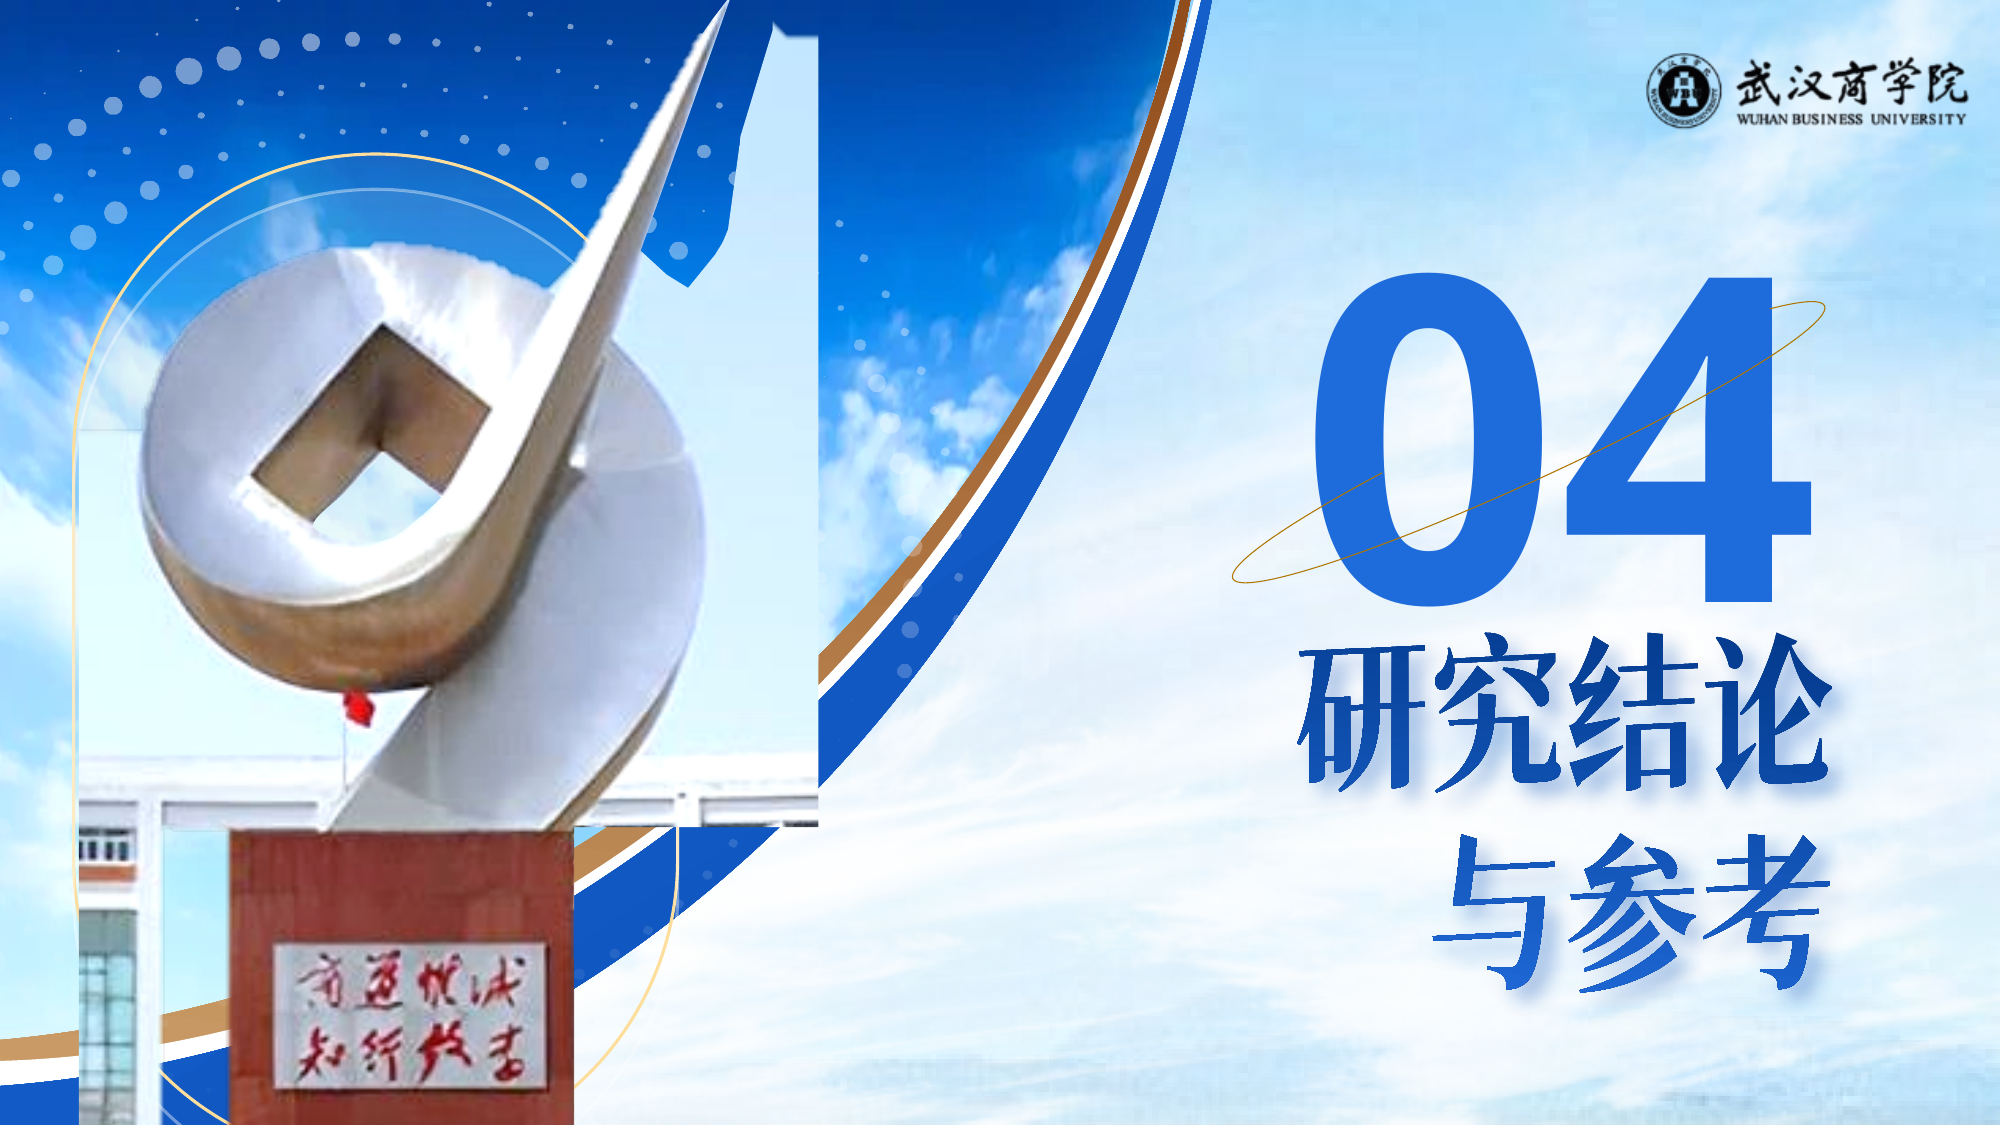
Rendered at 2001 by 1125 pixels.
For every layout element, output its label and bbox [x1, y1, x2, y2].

text_box [0, 0, 78, 1125]
text_box [819, 0, 1146, 1125]
picture [78, 0, 819, 1125]
picture [1644, 53, 1973, 131]
text_box [1146, 0, 2000, 1125]
text_box [73, 153, 78, 1125]
